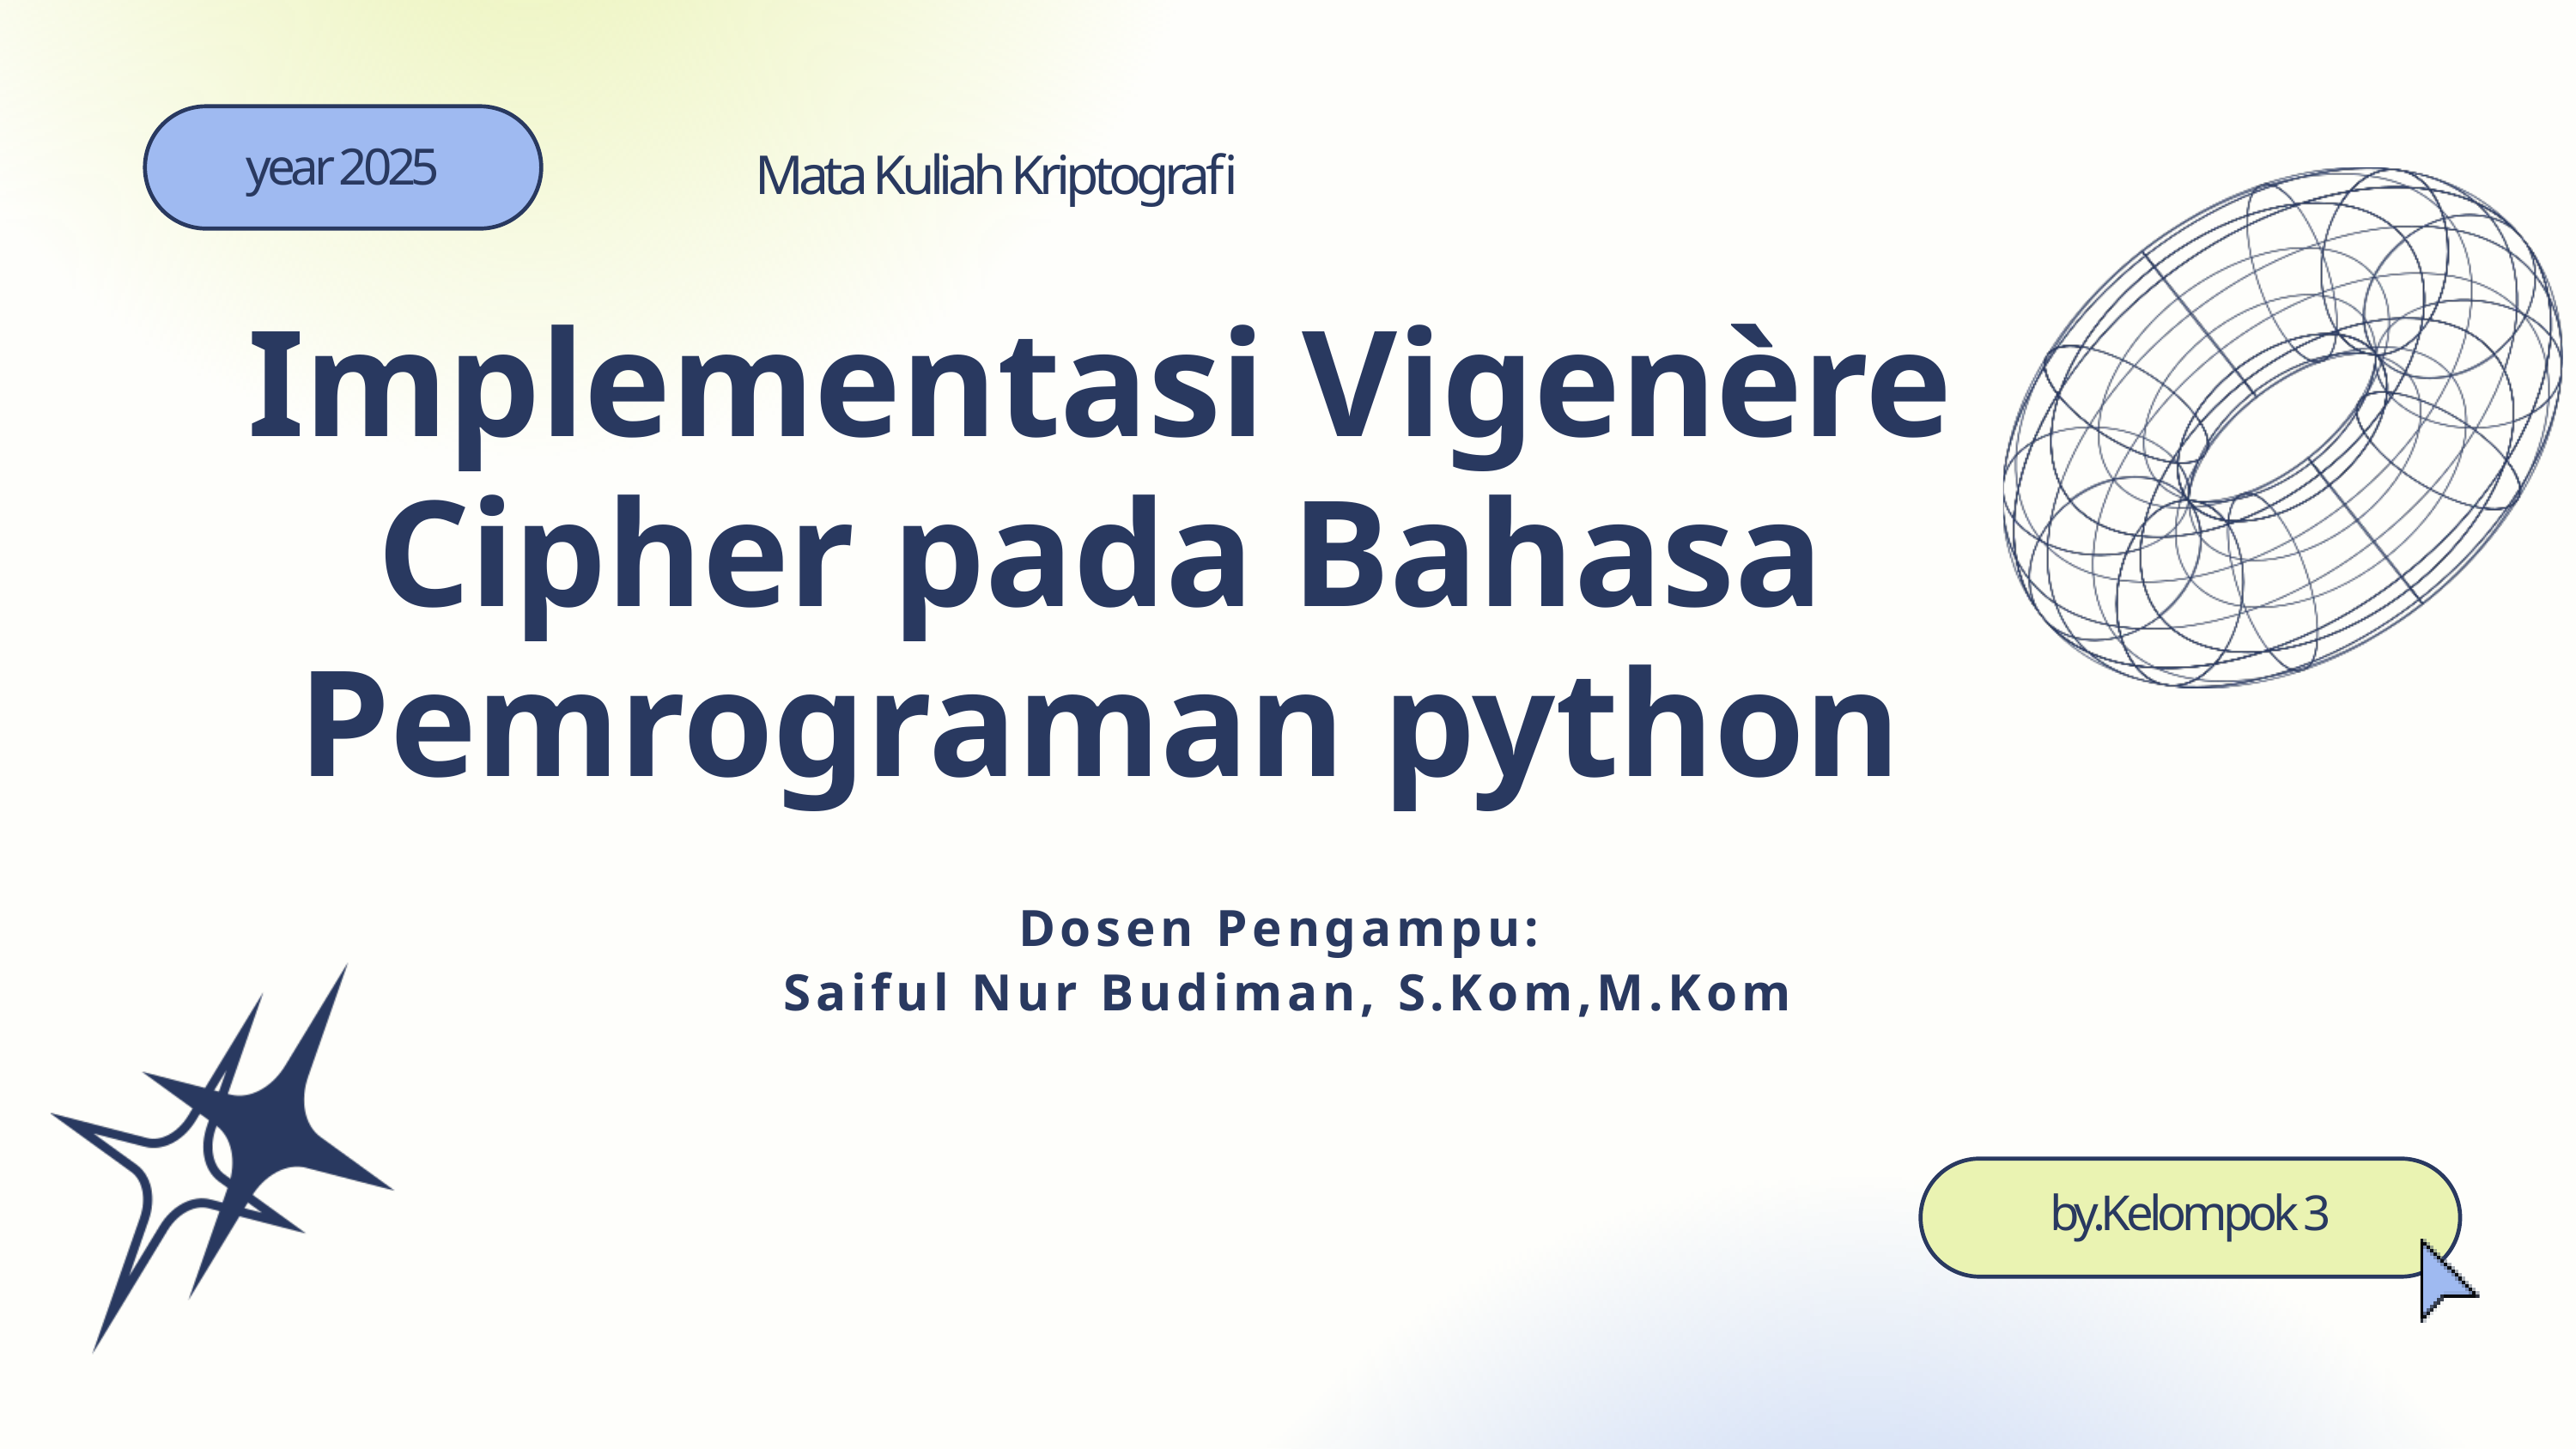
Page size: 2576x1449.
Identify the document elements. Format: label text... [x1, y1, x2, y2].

text_box Dosen Pengampu: Saiful Nur Budiman, S.Kom,M.Kom [575, 891, 2001, 1022]
text_box Implementasi Vigenère Cipher pada Bahasa Pemrograman python [144, 295, 2056, 806]
text_box Mata Kuliah Kriptografi [739, 130, 1255, 205]
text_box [1920, 1158, 2480, 1323]
text_box [996, 1097, 2576, 1449]
text_box [0, 0, 1289, 526]
text_box [50, 962, 395, 1355]
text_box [144, 106, 542, 229]
text_box [2002, 167, 2564, 688]
